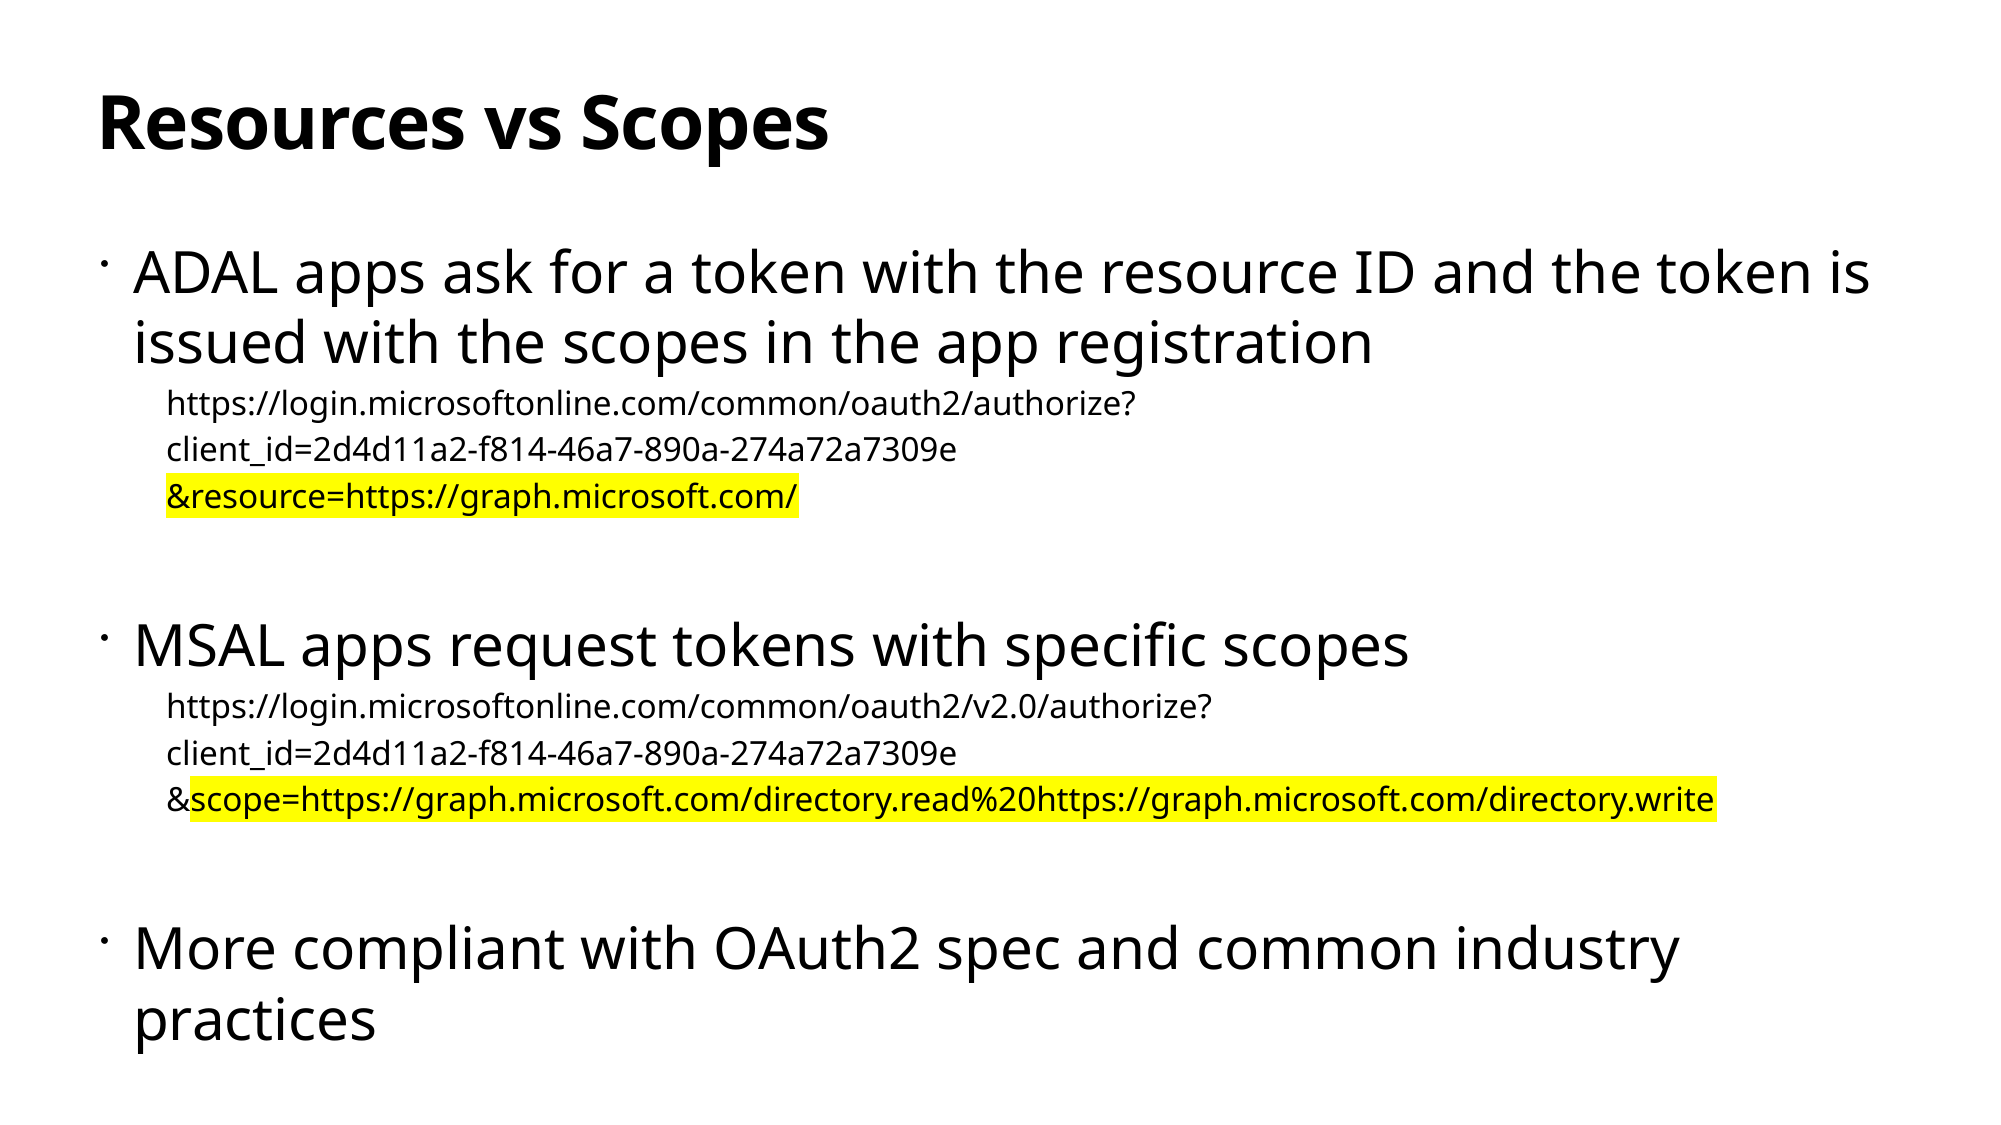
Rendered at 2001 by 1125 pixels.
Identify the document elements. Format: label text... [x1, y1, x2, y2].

list ADAL apps ask for a token with the resource ID and the token is issued with the scopes in the app registration https://login.microsoftonline.com/common/oauth2/authorize? client_id=2d4d11a2-f814-46a7-890a-274a72a7309e &resource=https://graph.microsoft.com/ MSAL apps request tokens with specific scopes https://login.microsoftonline.com/common/oauth2/v2.0/authorize? client_id=2d4d11a2-f814-46a7-890a-274a72a7309e &scope=https://graph.microsoft.com/directory.read%20https://graph.microsoft.com/directory.write More compliant with OAuth2 spec and common industry practices [95, 235, 1904, 1007]
title Resources vs Scopes [96, 75, 1904, 166]
